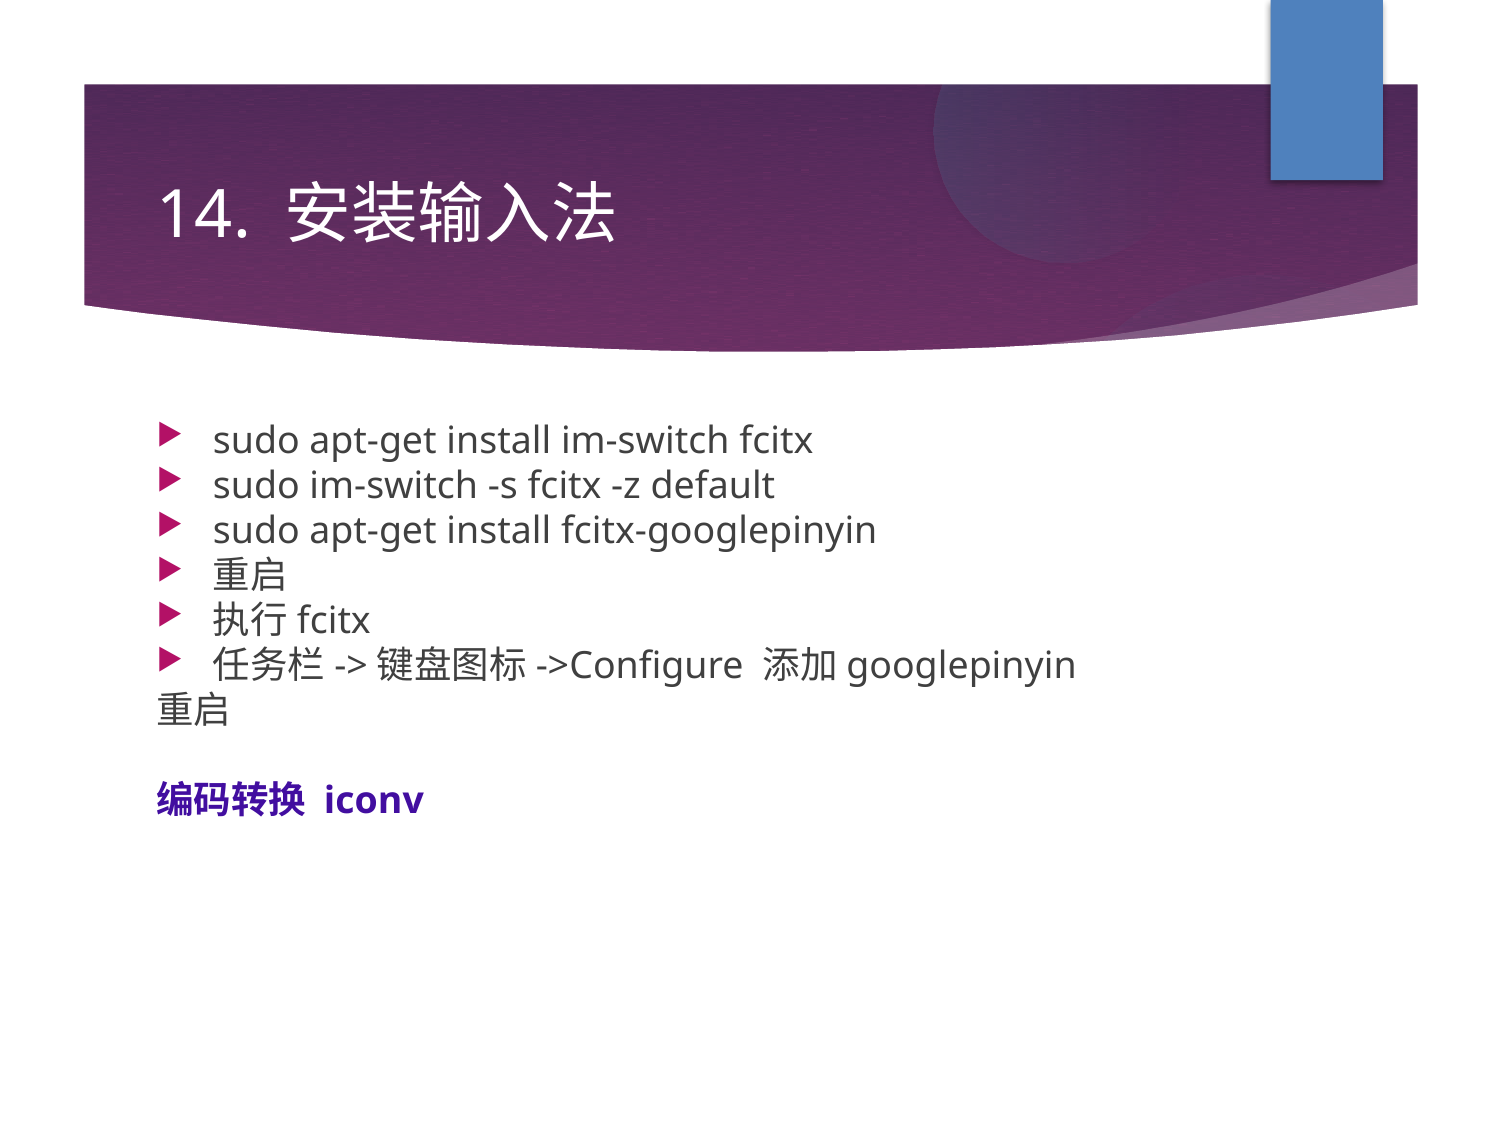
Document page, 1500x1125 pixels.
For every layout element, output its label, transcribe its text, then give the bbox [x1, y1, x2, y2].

text_box Ctrl + Alt + t 快速打开Shell history 查看命令行历史 !xx 执行最近一次以xx开头的命令 !! 执行上一个命令 TAB键 自动补全命令 Ctrl+r byobu (sudo apt-get install) 后台shell cd – 回到上一次目录 nautilus . 在图形文件浏览器打开当前目录 [1241, 288, 1381, 328]
text_box 14. 安装输入法 [141, 152, 1183, 269]
text_box sudo apt-get install im-switch fcitx sudo im-switch -s fcitx -z default sudo apt-get install fcitx-googlepinyin 重启 执行fcitx 任务栏->键盘图标->Configure 添加googlepinyin 重启 编码转换 iconv [141, 408, 1183, 988]
picture [85, 85, 1417, 351]
